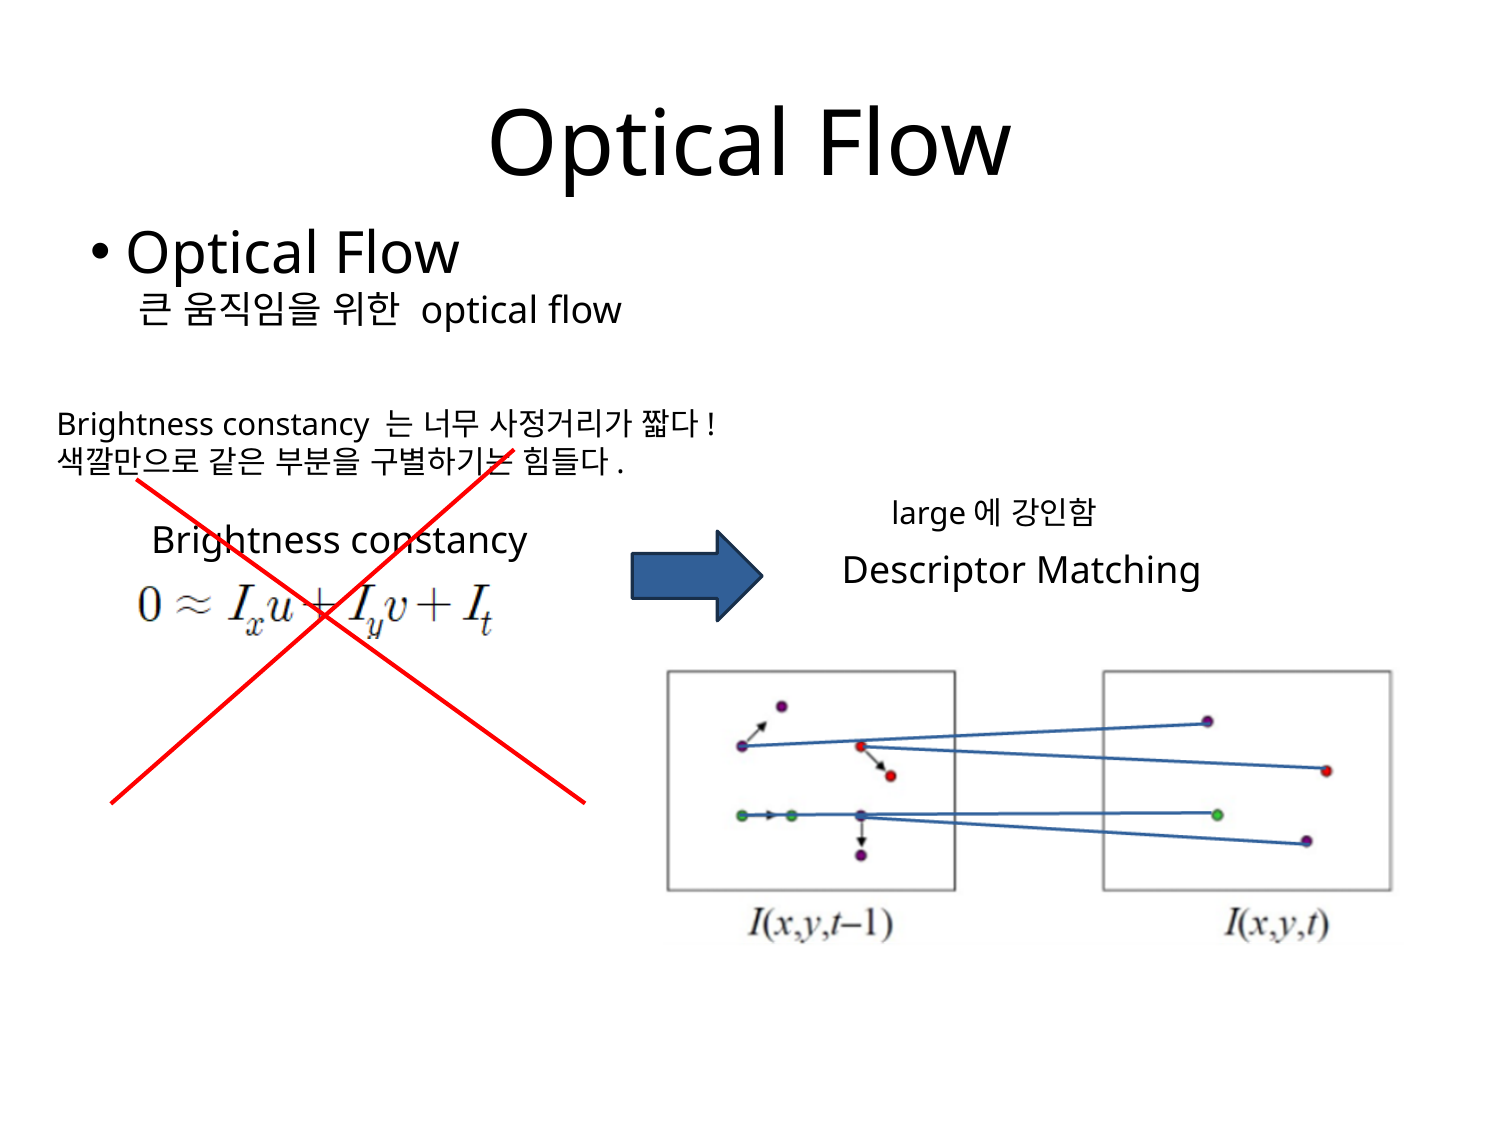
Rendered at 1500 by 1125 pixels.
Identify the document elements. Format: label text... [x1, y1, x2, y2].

text_box Optical Flow [74, 487, 1425, 951]
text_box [110, 448, 515, 805]
picture [662, 667, 1404, 952]
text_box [519, 478, 586, 804]
text_box Brightness constancy [591, 508, 751, 569]
text_box Brightness constancy 는 너무 사정거리가 짧다! 색깔만으로 같은 부분을 구별하기는 힘들다. [41, 397, 901, 487]
text_box Optical Flow [74, 208, 1425, 538]
text_box [99, 431, 622, 492]
text_box large에 강인함 [876, 486, 1131, 539]
text_box 큰 움직임을 위한 optical flow [123, 278, 1034, 339]
text_box Optical Flow [74, 45, 1425, 208]
text_box Descriptor Matching [826, 538, 1436, 644]
text_box [630, 529, 764, 623]
